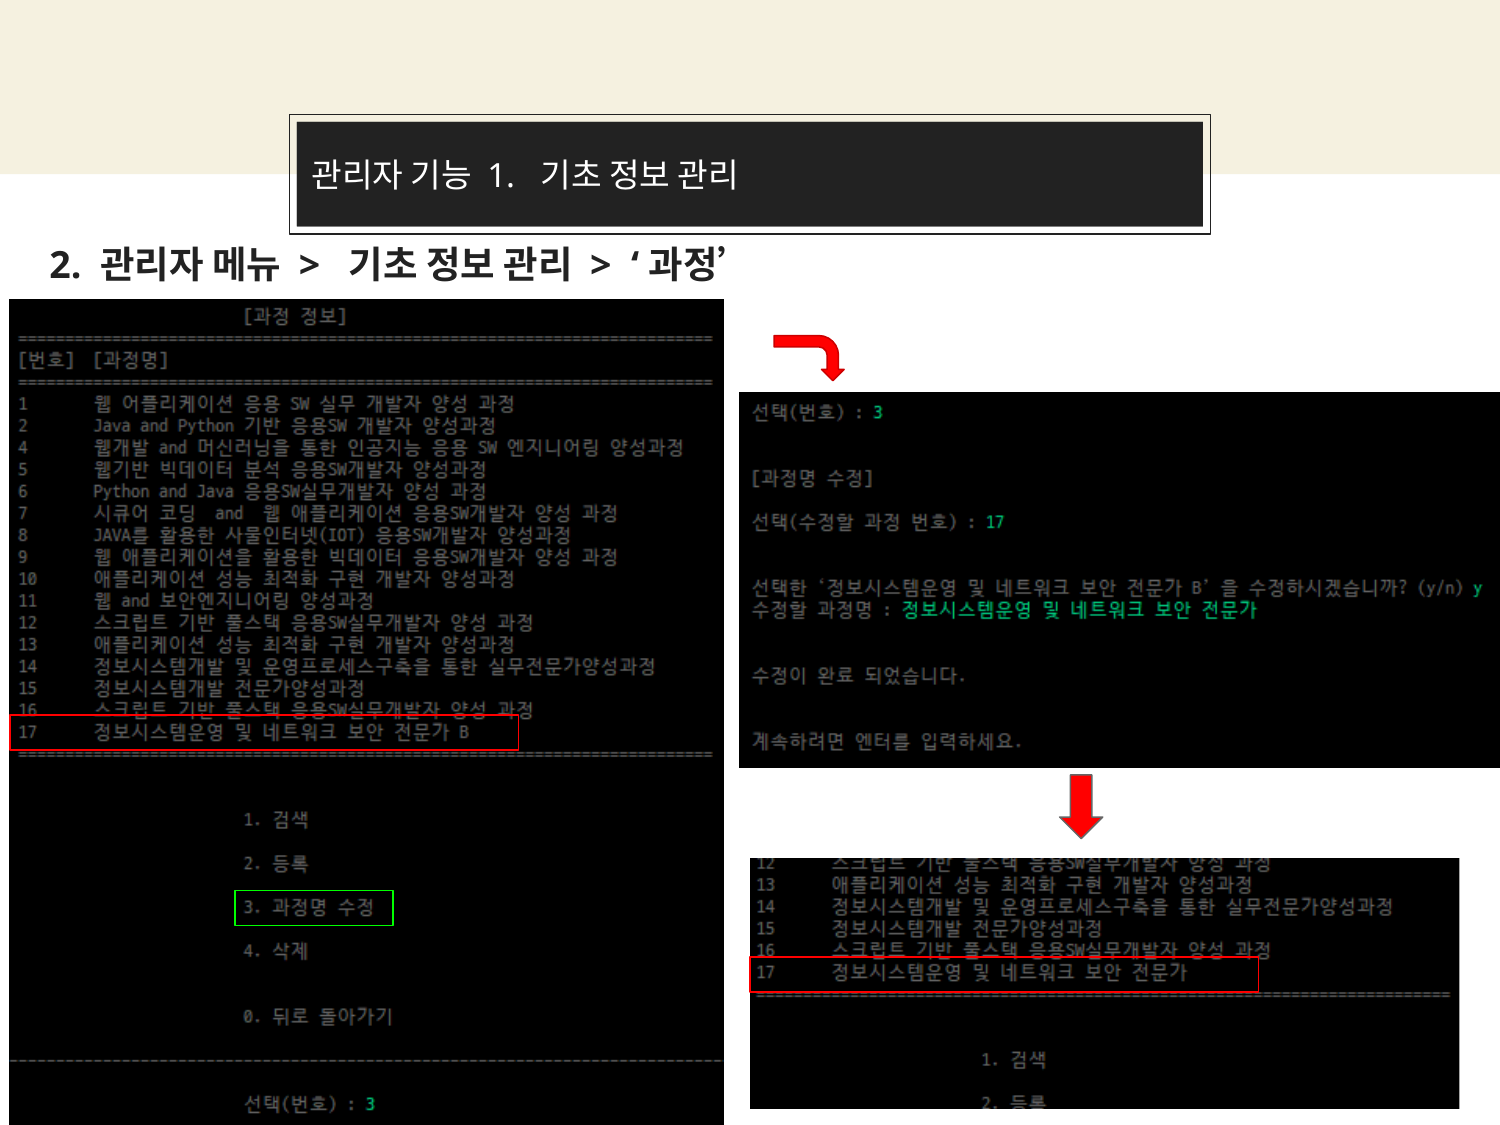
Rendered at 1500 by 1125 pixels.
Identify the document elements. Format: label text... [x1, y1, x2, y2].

text_box [774, 335, 845, 381]
list 2. 관리자 메뉴 > 기초 정보 관리 > ‘과정’ [34, 226, 1425, 1078]
title 관리자 기능 1. 기초 정보 관리 [296, 121, 1203, 227]
picture [738, 392, 1500, 768]
picture [9, 298, 725, 1125]
text_box [1059, 777, 1103, 839]
picture [749, 858, 1460, 1109]
